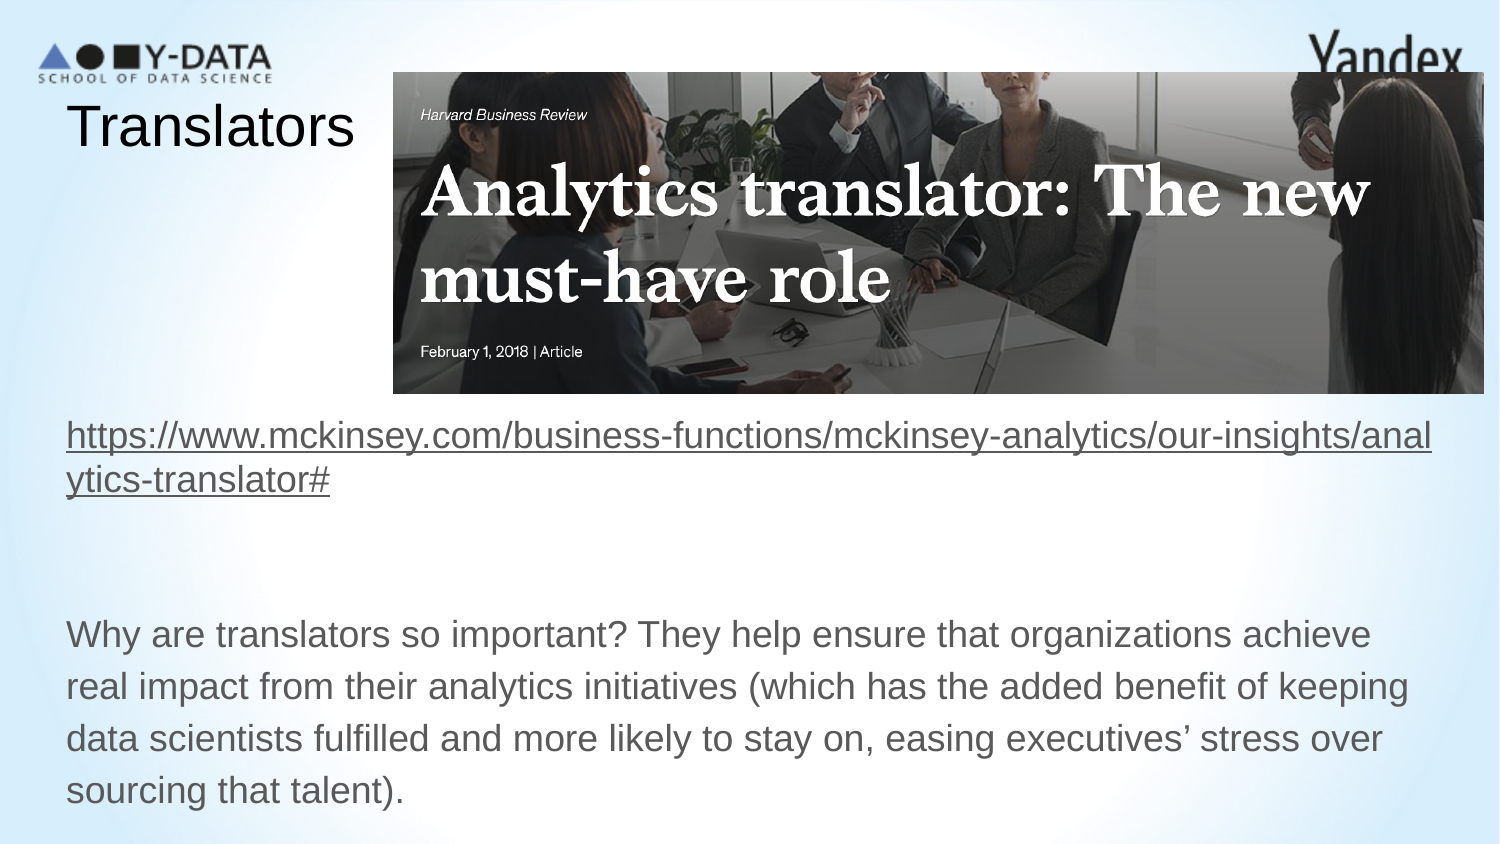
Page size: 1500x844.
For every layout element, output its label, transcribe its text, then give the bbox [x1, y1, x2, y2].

title Translators [51, 72, 392, 167]
picture [0, 0, 1500, 844]
list https://www.mckinsey.com/business-functions/mckinsey-analytics/our-insights/analytics-translator# Why are translators so important? They help ensure that organizations achieve real impact from their analytics initiatives (which has the added benefit of keeping data scientists fulfilled and more likely to stay on, easing executives’ stress over sourcing that talent). [51, 189, 1449, 750]
